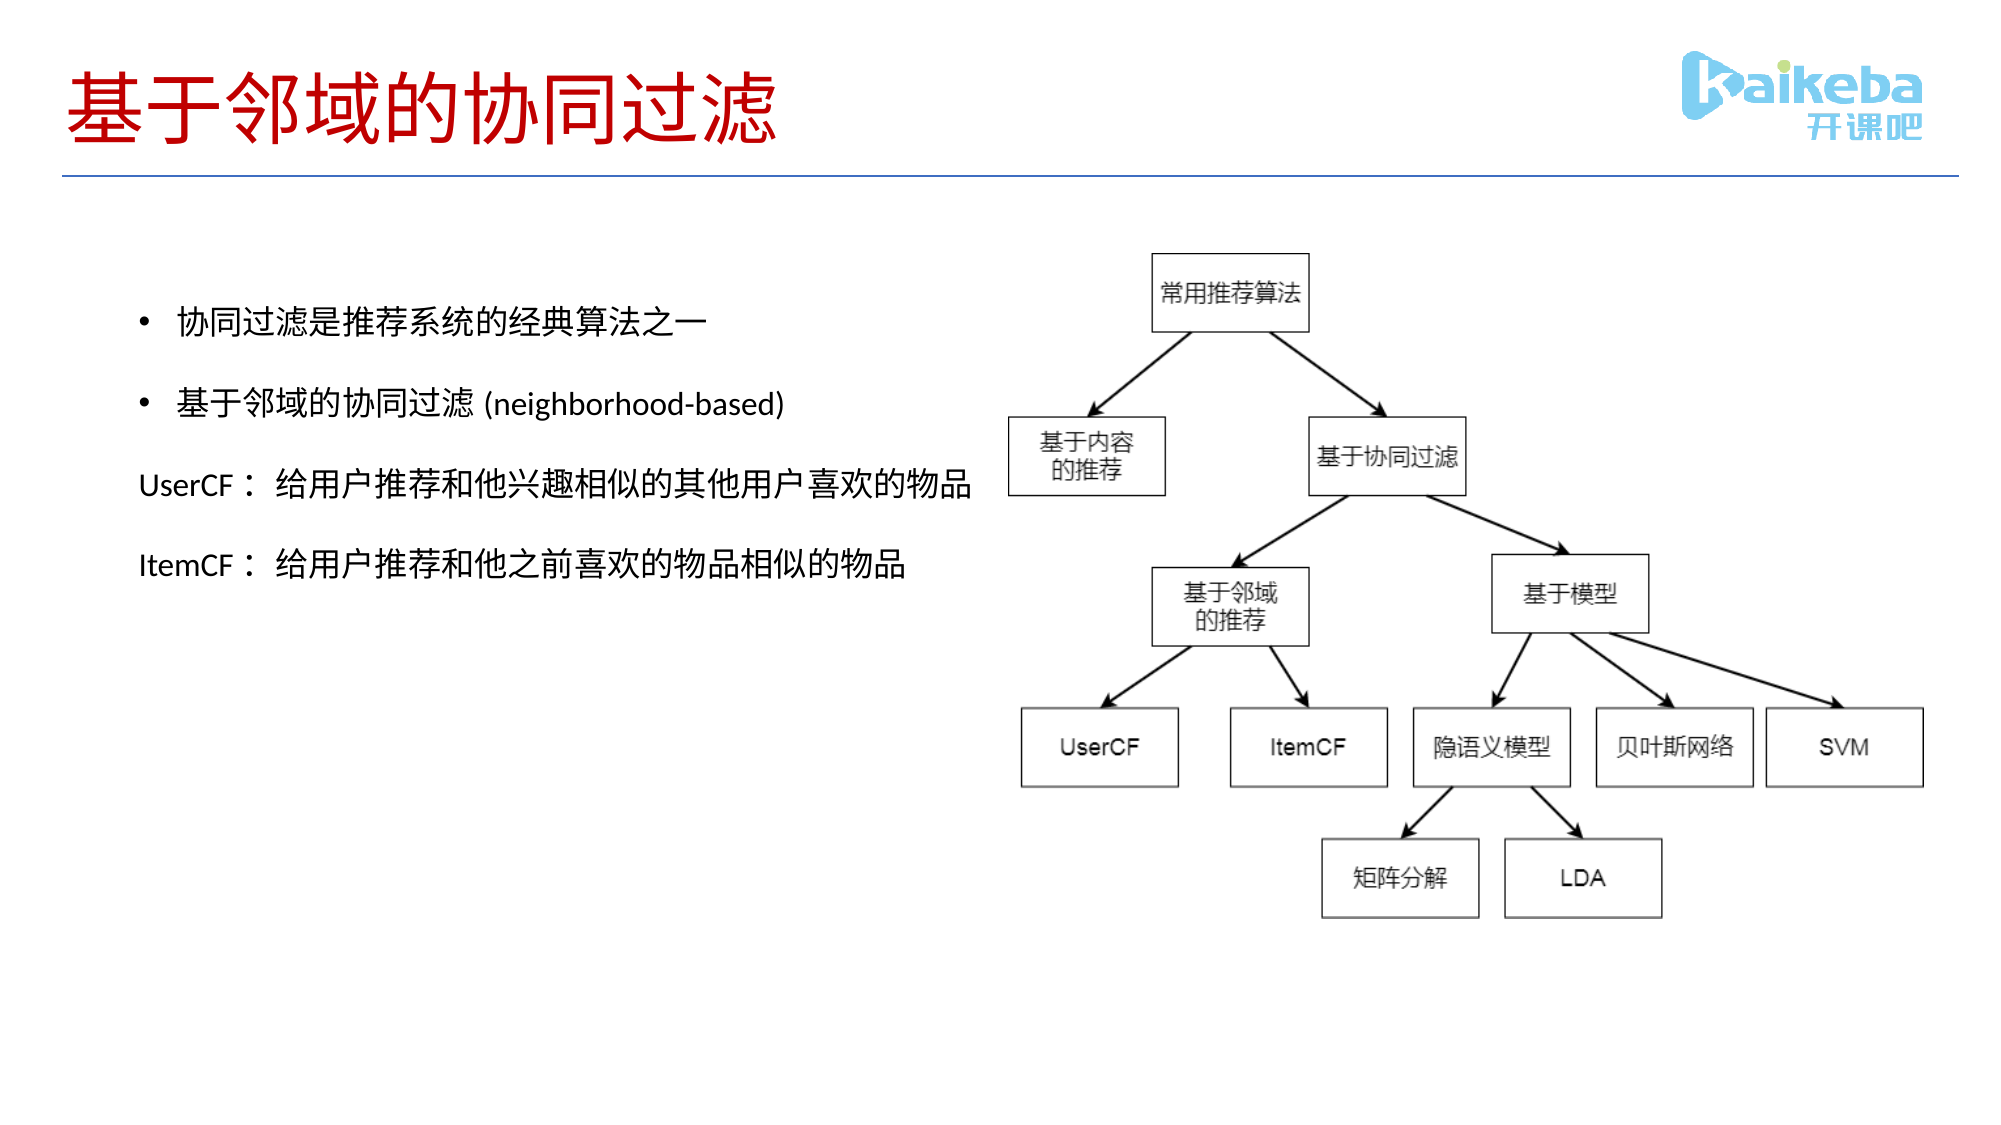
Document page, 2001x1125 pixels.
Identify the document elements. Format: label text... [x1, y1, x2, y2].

picture [1008, 253, 1924, 919]
text_box 协同过滤是推荐系统的经典算法之一 基于邻域的协同过滤(neighborhood-based) UserCF：给用户推荐和他兴趣相似的其他用户喜欢的物品 ItemCF：给用户推荐和他之前喜欢的物品相似的物品 [131, 274, 1009, 965]
title 基于邻域的协同过滤 [57, 59, 1728, 167]
